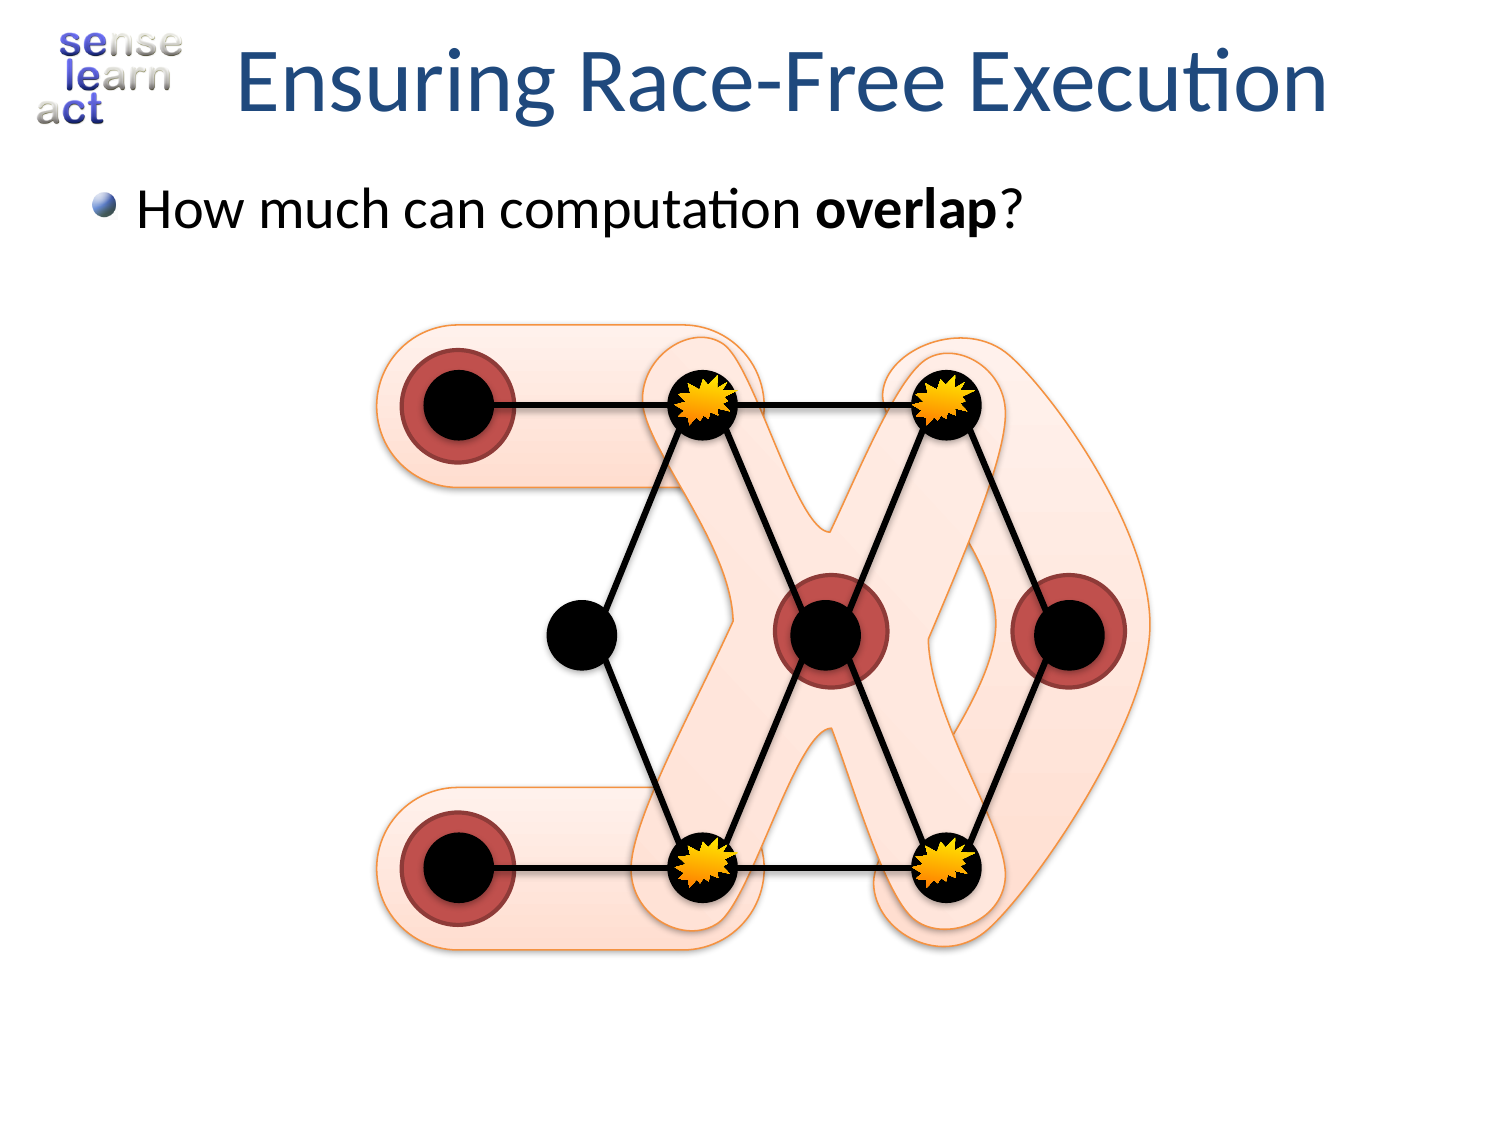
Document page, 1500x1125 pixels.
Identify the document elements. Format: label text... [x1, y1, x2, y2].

text_box [375, 786, 504, 951]
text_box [977, 712, 1102, 791]
text_box [399, 347, 504, 465]
text_box [425, 372, 492, 439]
title Ensuring Race-Free Execution [220, 12, 1451, 138]
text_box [548, 713, 668, 790]
text_box [399, 810, 504, 928]
text_box [375, 324, 508, 489]
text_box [671, 481, 857, 560]
text_box [425, 834, 492, 901]
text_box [670, 712, 858, 791]
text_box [976, 481, 1101, 560]
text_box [859, 713, 980, 790]
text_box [858, 482, 979, 559]
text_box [549, 482, 668, 559]
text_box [509, 324, 1126, 957]
picture [12, 30, 188, 128]
text_box [1130, 534, 1151, 713]
picture [90, 190, 118, 220]
list How much can computation overlap? [74, 162, 1438, 276]
